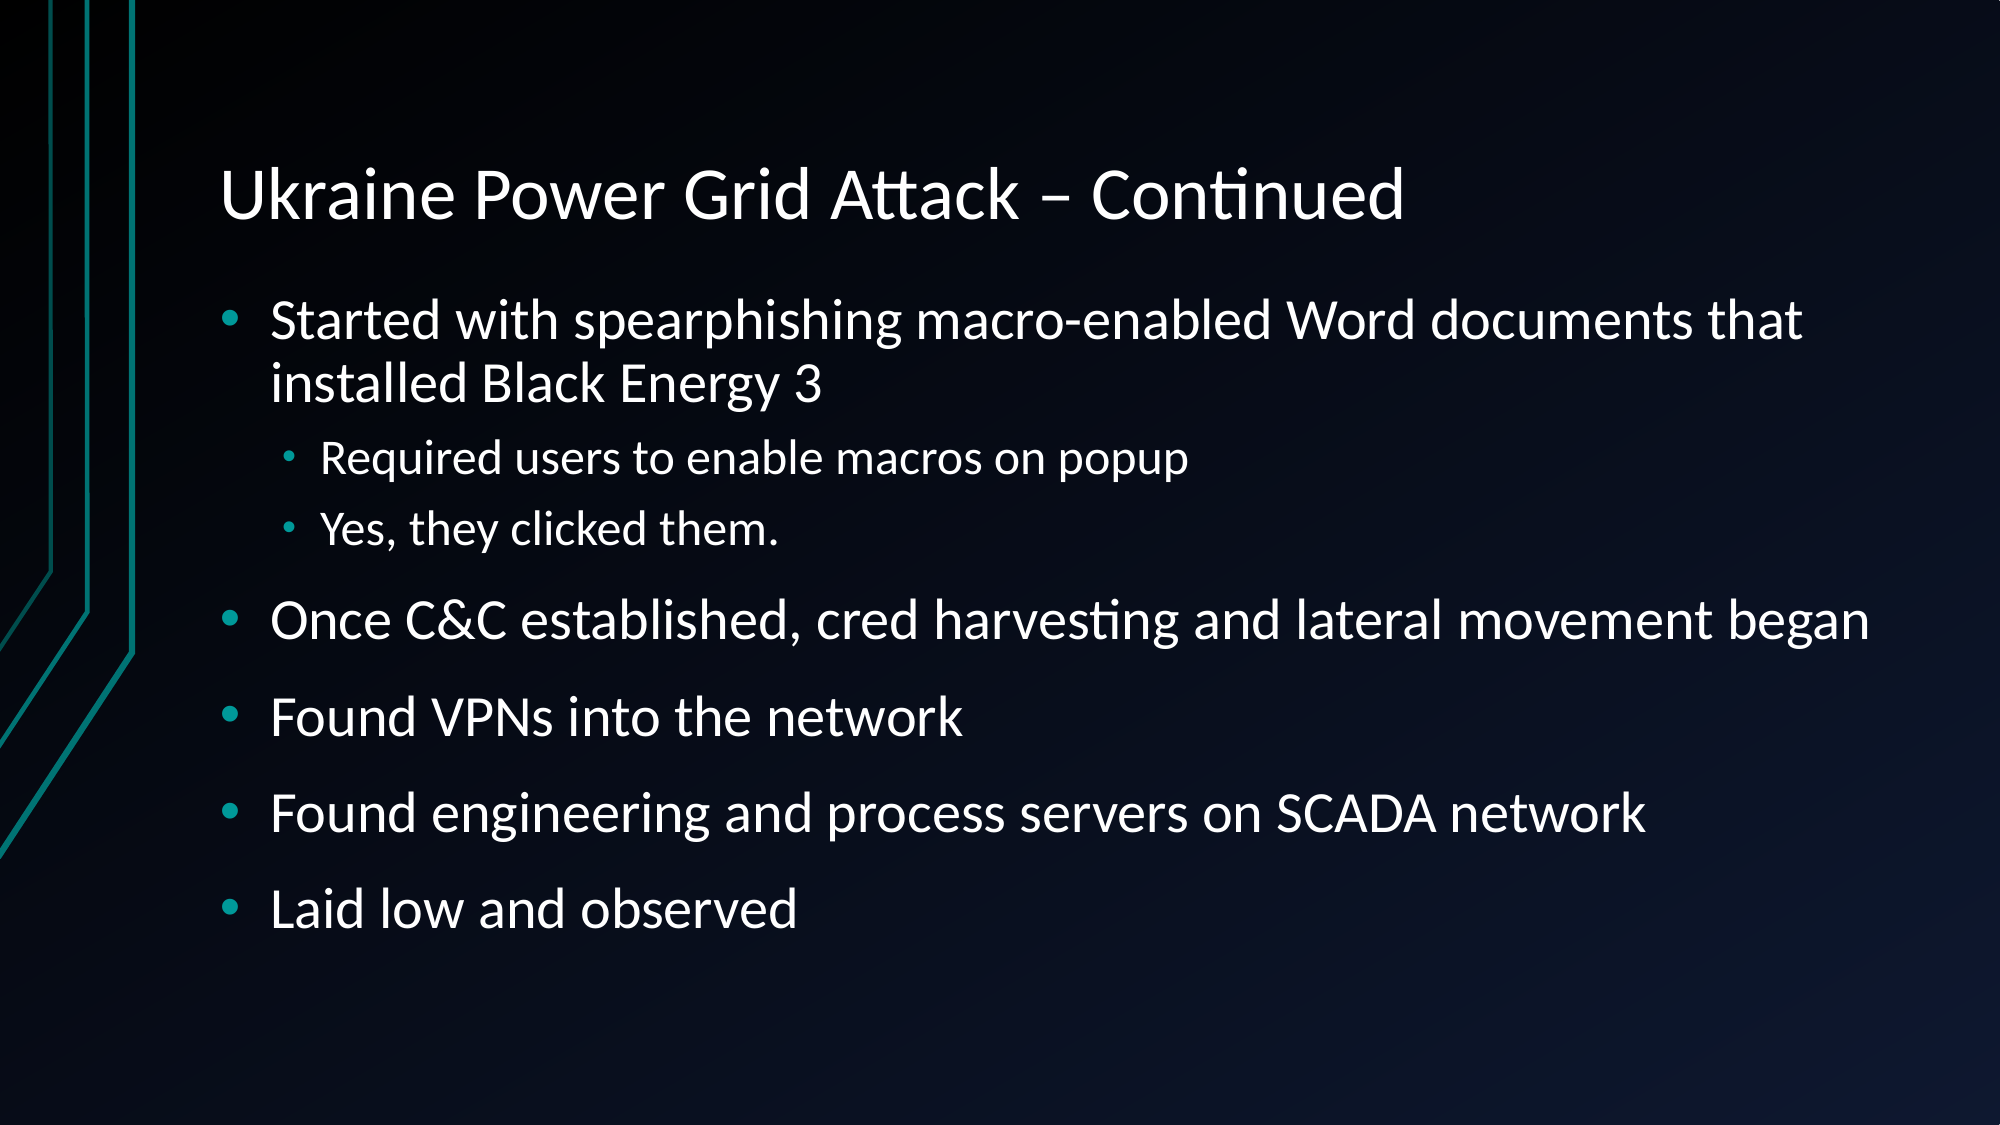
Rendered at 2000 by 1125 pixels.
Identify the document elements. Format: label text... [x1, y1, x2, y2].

title Ukraine Power Grid Attack – Continued [199, 45, 1900, 246]
list Started with spearphishing macro-enabled Word documents that installed Black Energy 3 Required users to enable macros on popup Yes, they clicked them. Once C&C established, cred harvesting and lateral movement began Found VPNs into the network Found engineering and process servers on SCADA network Laid low and observed [199, 279, 1900, 1012]
